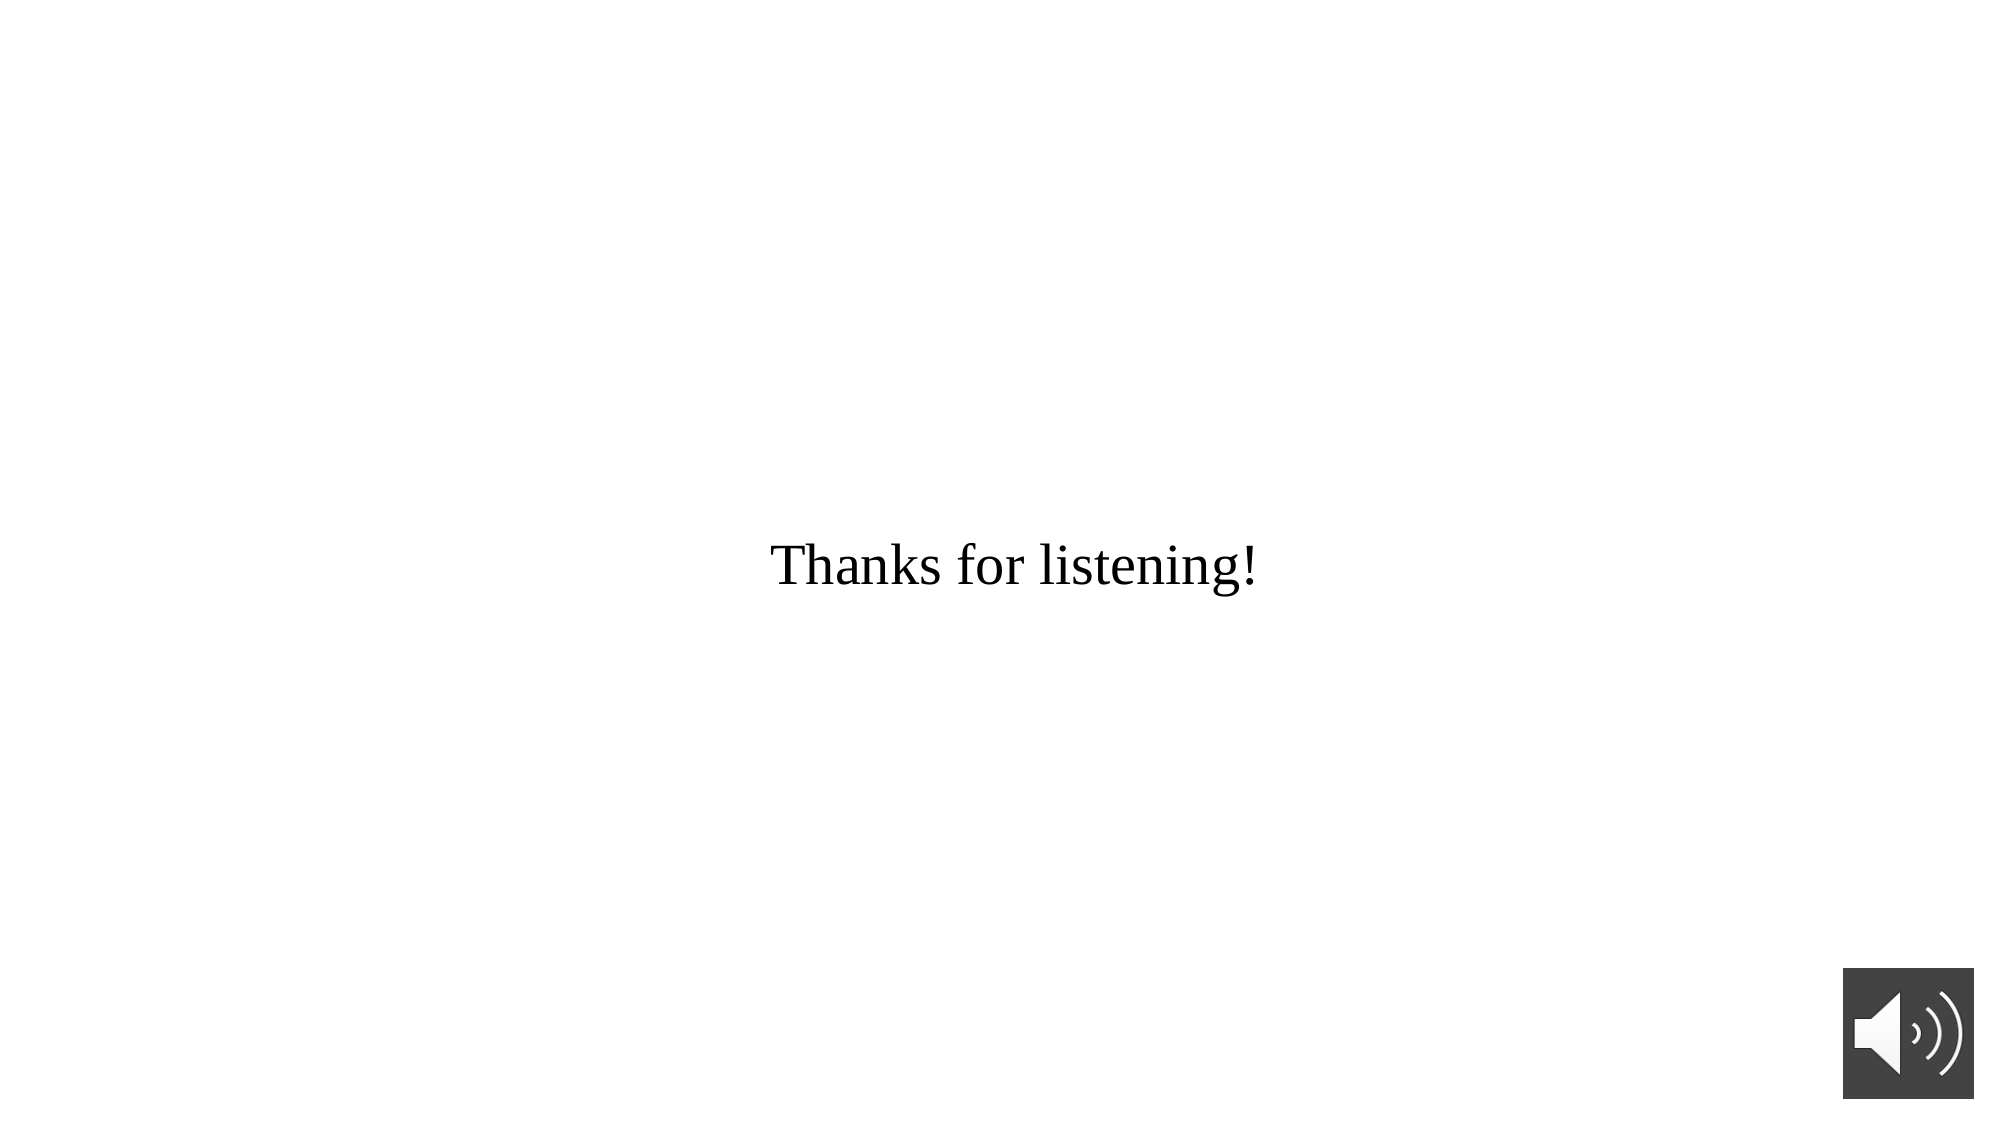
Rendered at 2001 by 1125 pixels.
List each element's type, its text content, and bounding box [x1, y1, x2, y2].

picture [1841, 966, 1975, 1100]
text_box Thanks for listening! [755, 518, 1290, 604]
